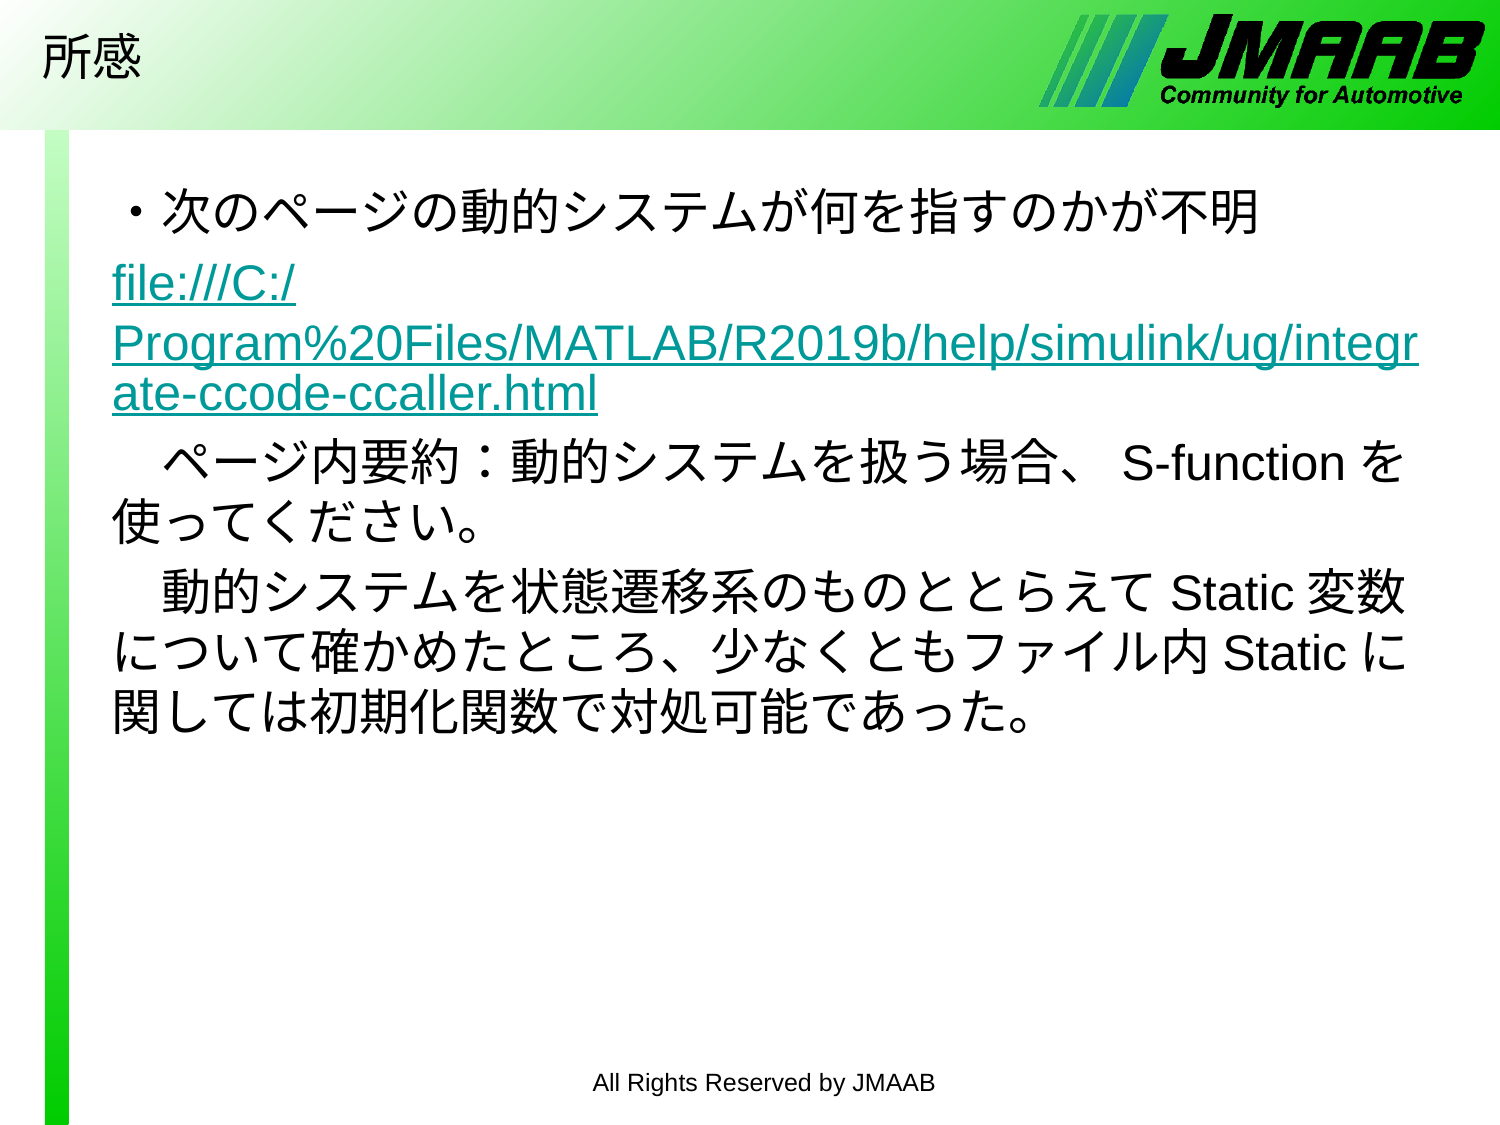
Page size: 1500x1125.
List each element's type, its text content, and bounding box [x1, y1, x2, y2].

picture [1036, 11, 1486, 109]
title 所感 [27, 21, 1100, 91]
list ・次のページの動的システムが何を指すのかが不明 file:///C:/Program%20Files/MATLAB/R2019b/help/simulink/ug/integrate-ccode-ccaller.html ページ内要約：動的システムを扱う場合、S-functionを使ってください。 動的システムを状態遷移系のものととらえてStatic変数について確かめたところ、少なくともファイル内Staticに関しては初期化関数で対処可能であった。 [96, 172, 1447, 1047]
